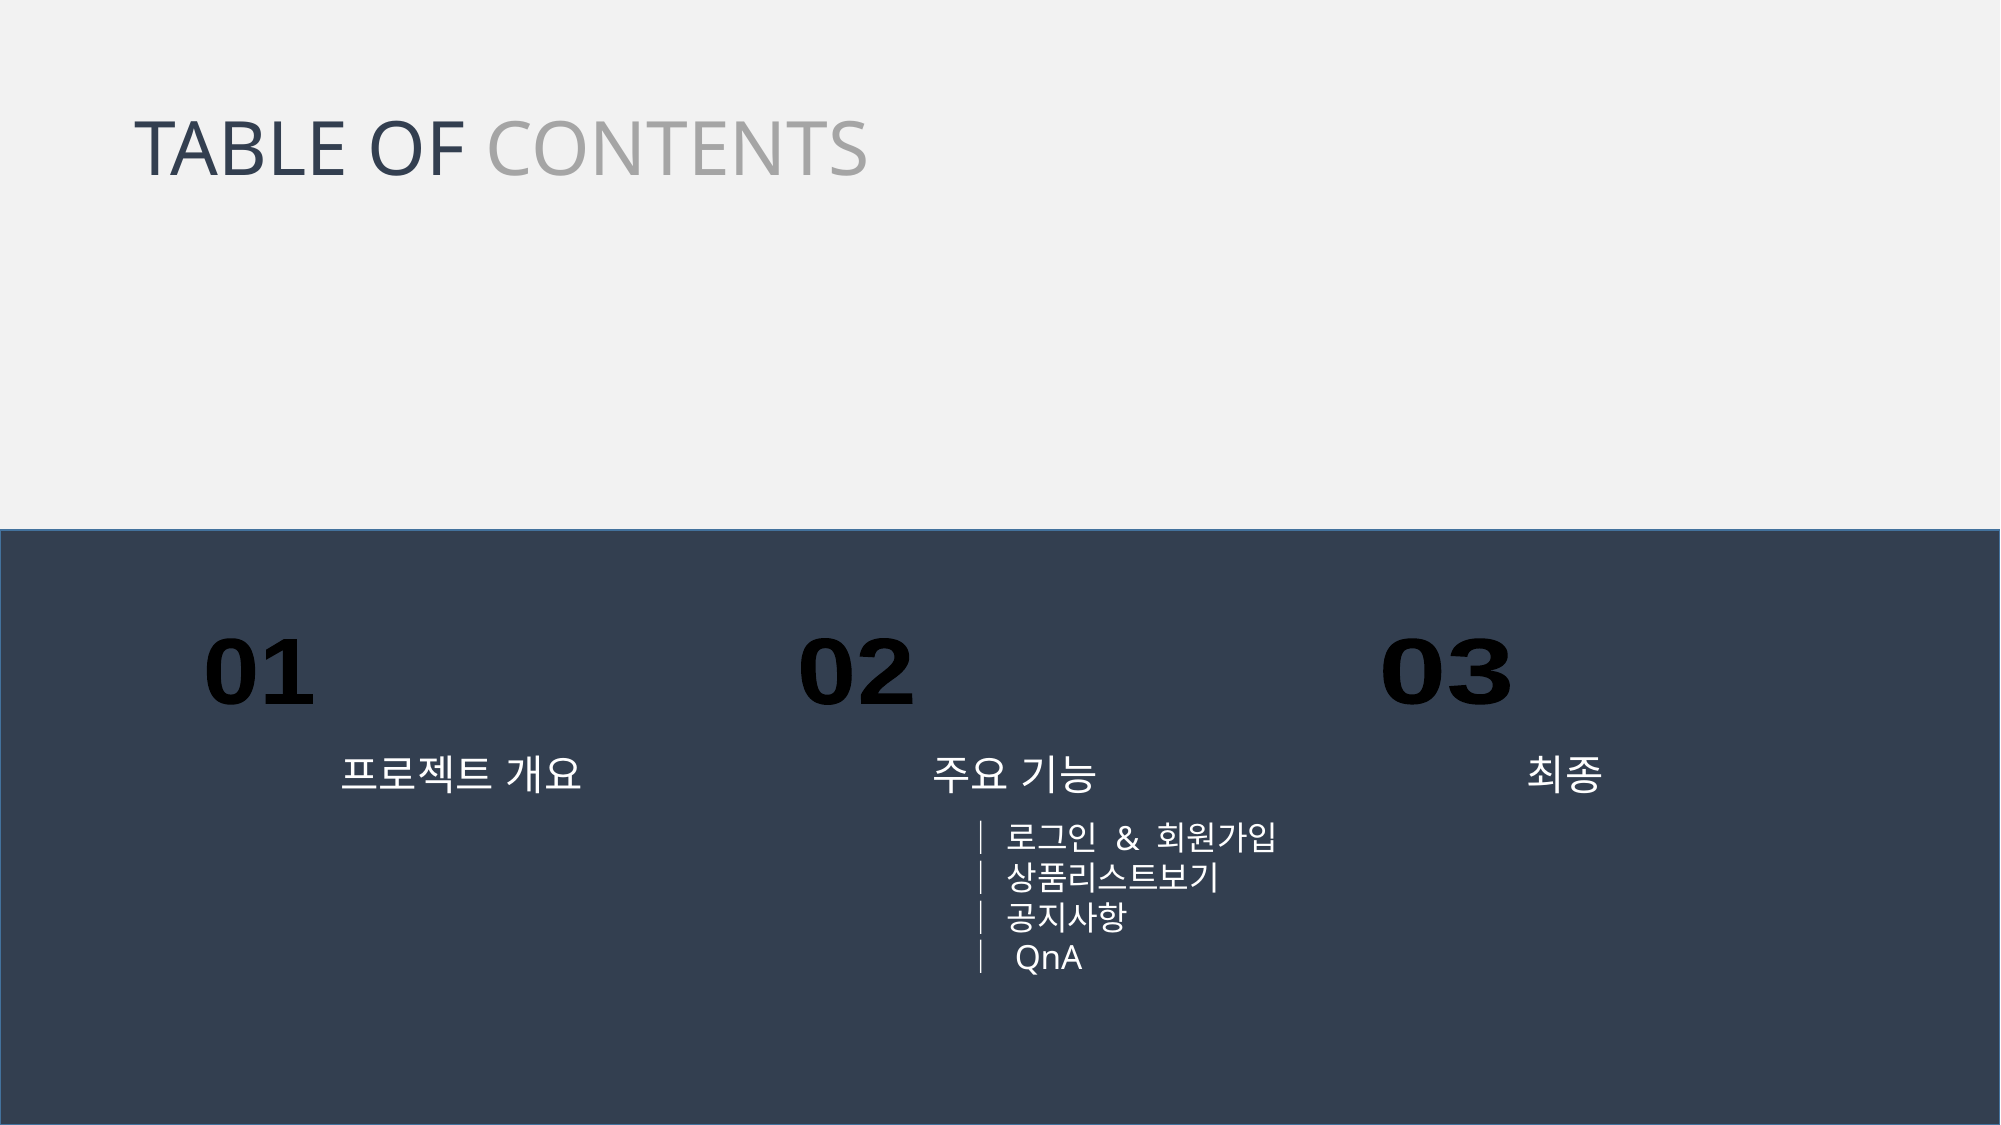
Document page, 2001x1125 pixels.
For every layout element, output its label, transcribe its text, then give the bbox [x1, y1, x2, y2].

text_box TABLE OF CONTENTS [119, 95, 1389, 197]
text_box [206, 637, 1622, 987]
text_box [0, 529, 2000, 1125]
